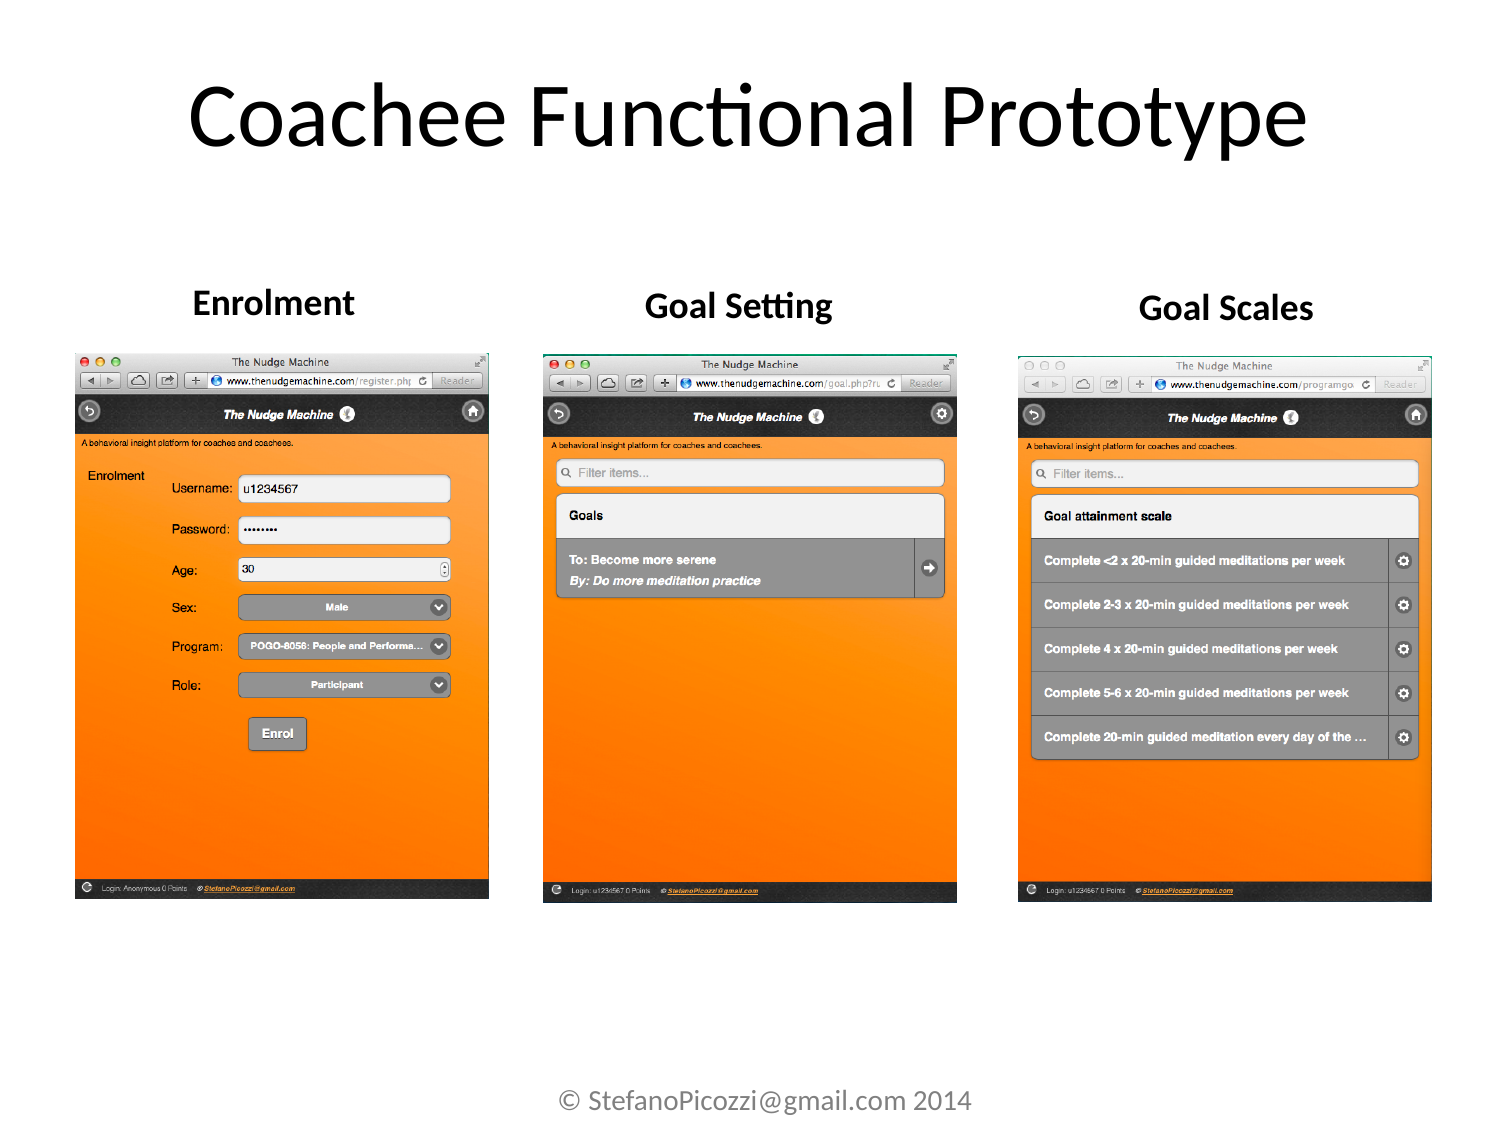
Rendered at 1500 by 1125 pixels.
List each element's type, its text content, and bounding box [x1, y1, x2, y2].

text_box © StefanoPicozzi@gmail.com 2014 [542, 1074, 988, 1124]
text_box Goal Scales [1123, 275, 1330, 336]
picture [74, 353, 489, 899]
text_box Enrolment [177, 270, 371, 331]
title Coachee Functional Prototype [75, 15, 1425, 204]
picture [1017, 355, 1432, 902]
text_box Goal Setting [629, 273, 848, 334]
picture [543, 354, 957, 903]
